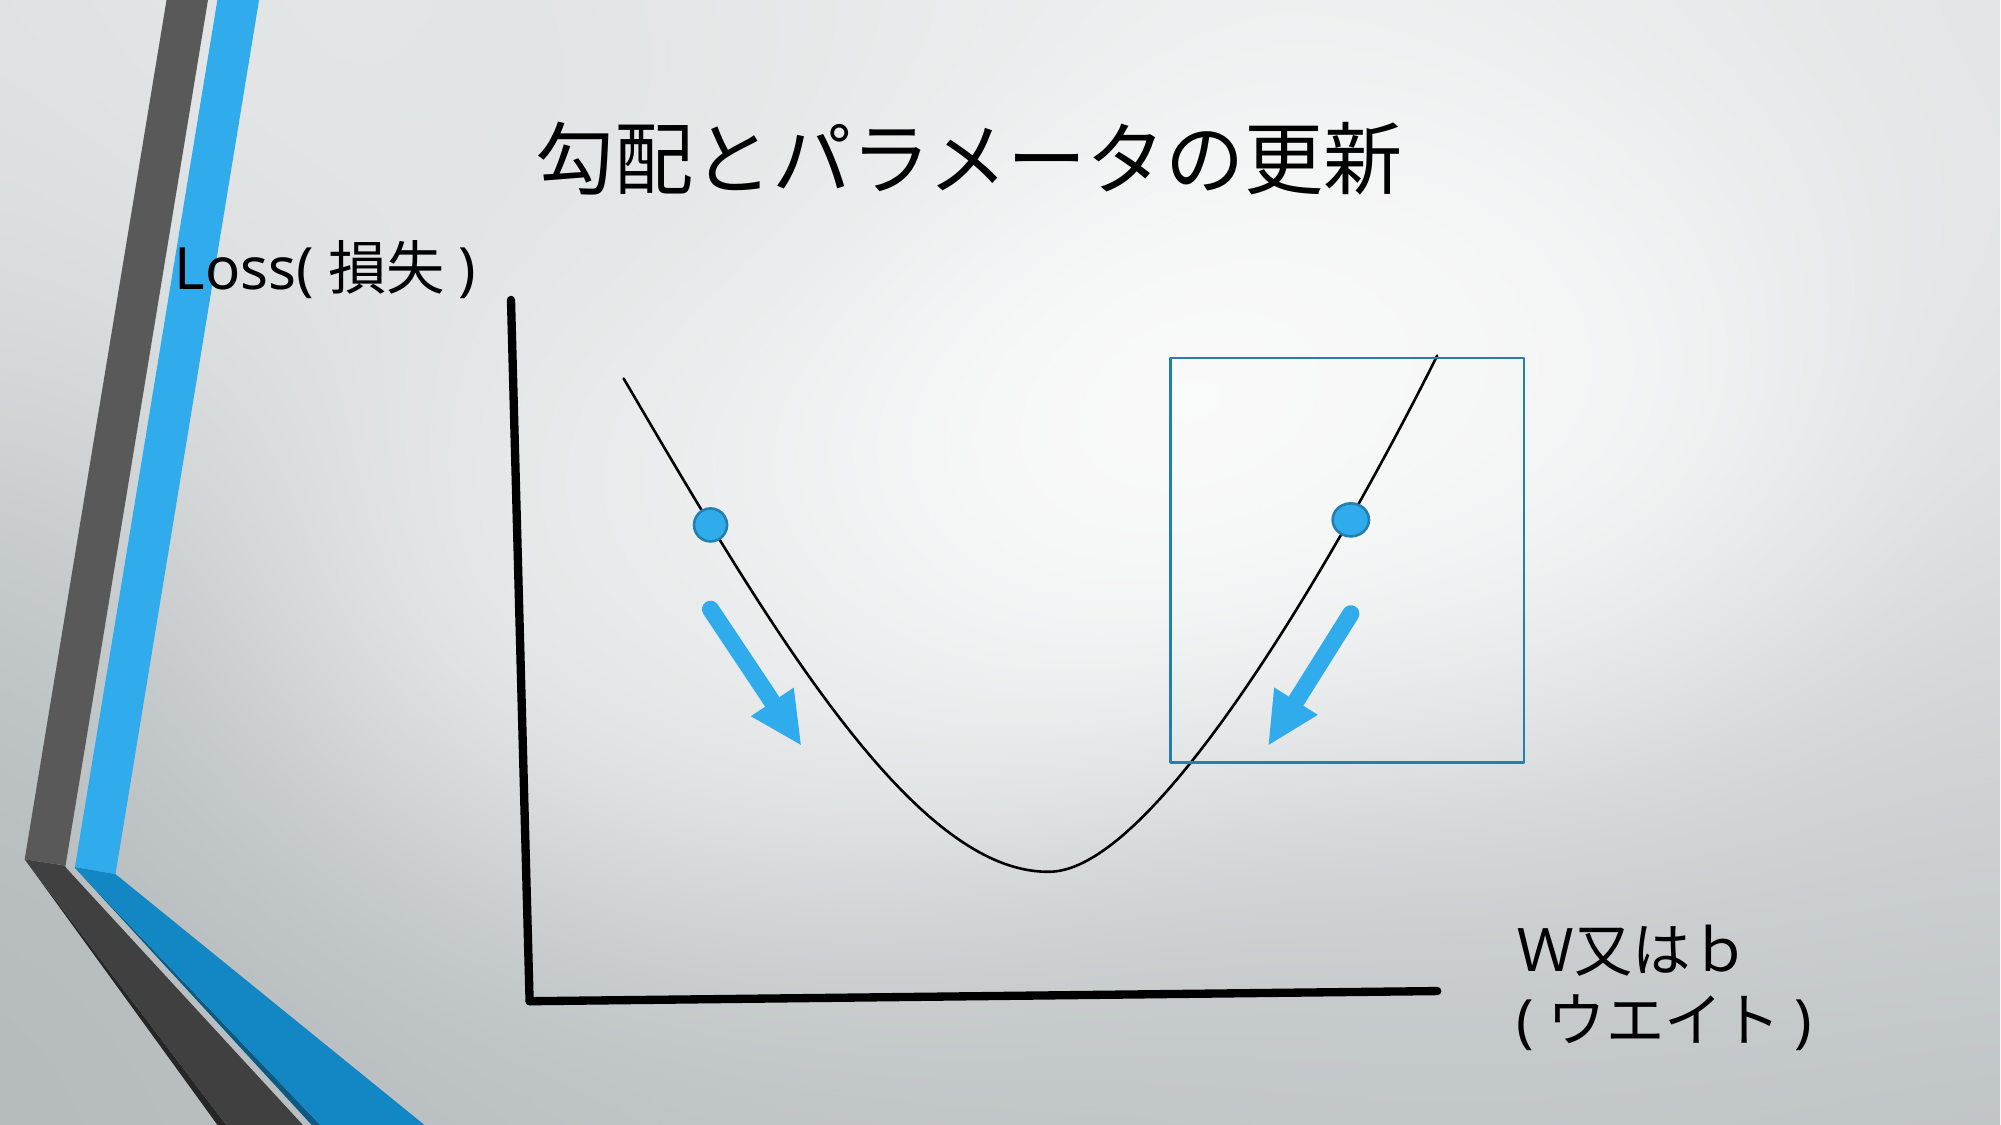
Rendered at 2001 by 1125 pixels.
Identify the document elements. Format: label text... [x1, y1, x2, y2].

text_box Loss(損失) [160, 223, 511, 309]
title 勾配とパラメータの更新 [501, 89, 1438, 224]
text_box Ｗ又はｂ (ウエイト) [1501, 905, 1853, 1061]
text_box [510, 299, 1438, 1002]
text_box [1268, 613, 1351, 746]
text_box [1438, 357, 1525, 764]
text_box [710, 609, 801, 746]
